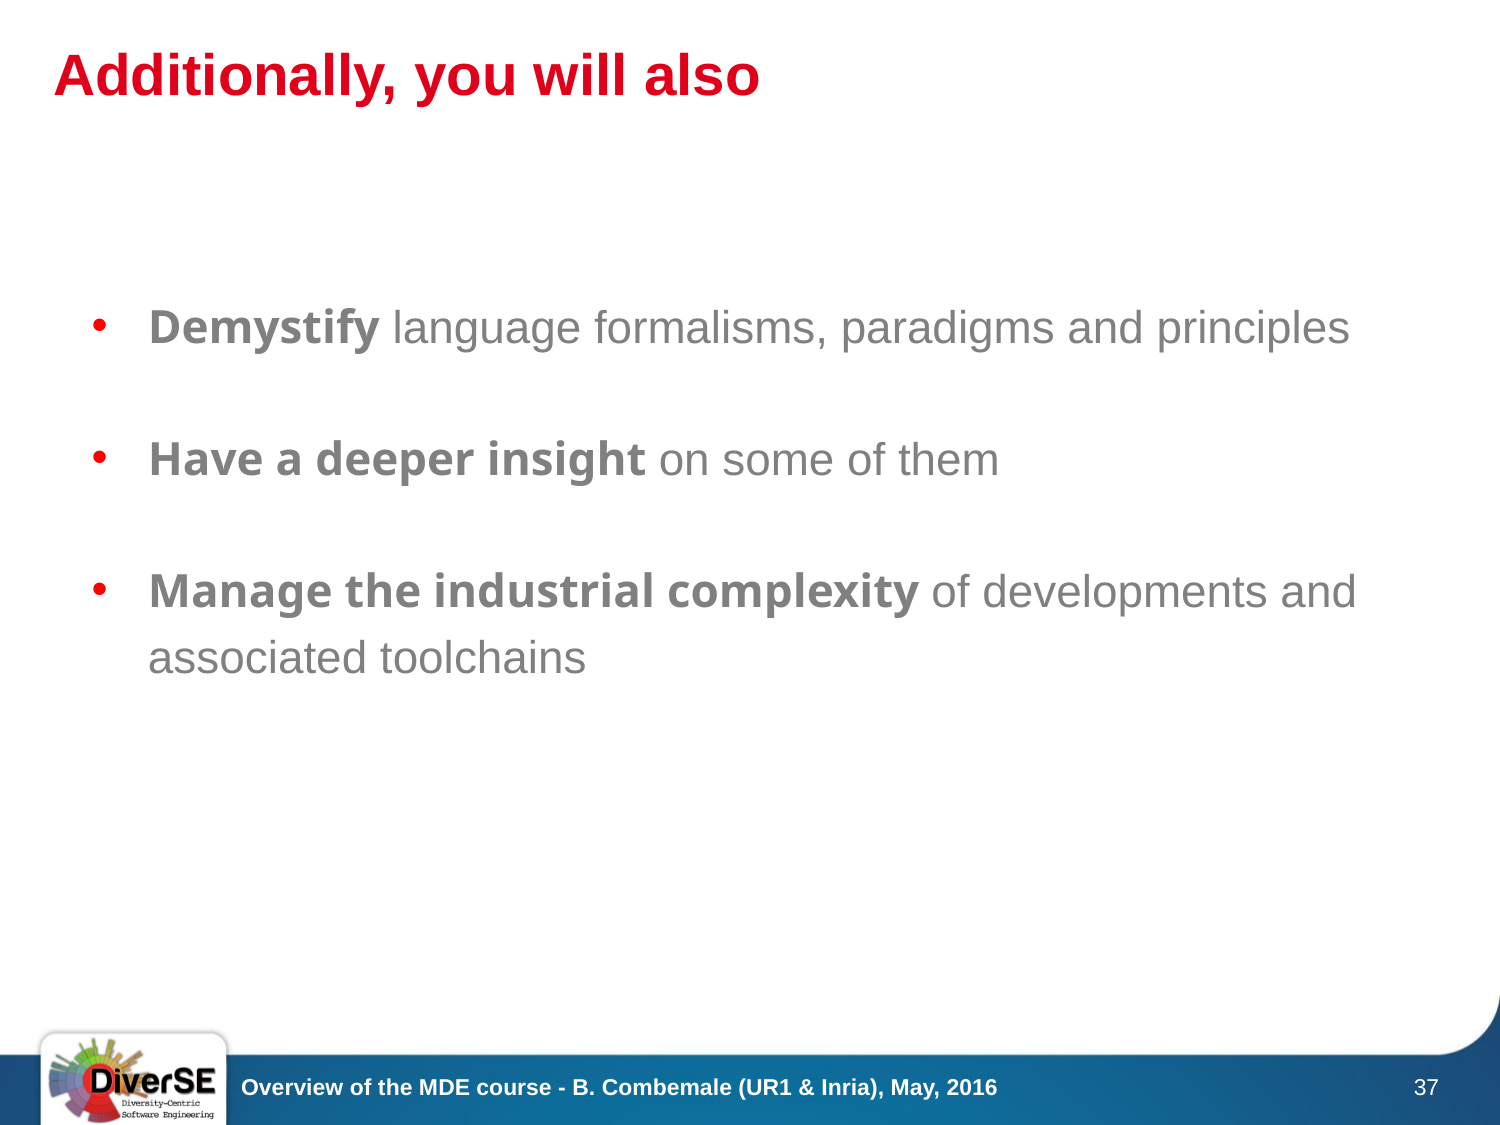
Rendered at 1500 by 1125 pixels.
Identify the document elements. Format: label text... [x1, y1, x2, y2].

title Additionally, you will also [52, 18, 1459, 126]
text_box Demystify language formalisms, paradigms and principles Have a deeper insight on some of them Manage the industrial complexity of developments and associated toolchains [76, 278, 1424, 1024]
picture [0, 947, 1500, 1125]
slide_number 37 [1413, 1064, 1500, 1110]
footer Overview of the MDE course - B. Combemale (UR1 & Inria), May, 2016 [241, 1064, 1376, 1110]
